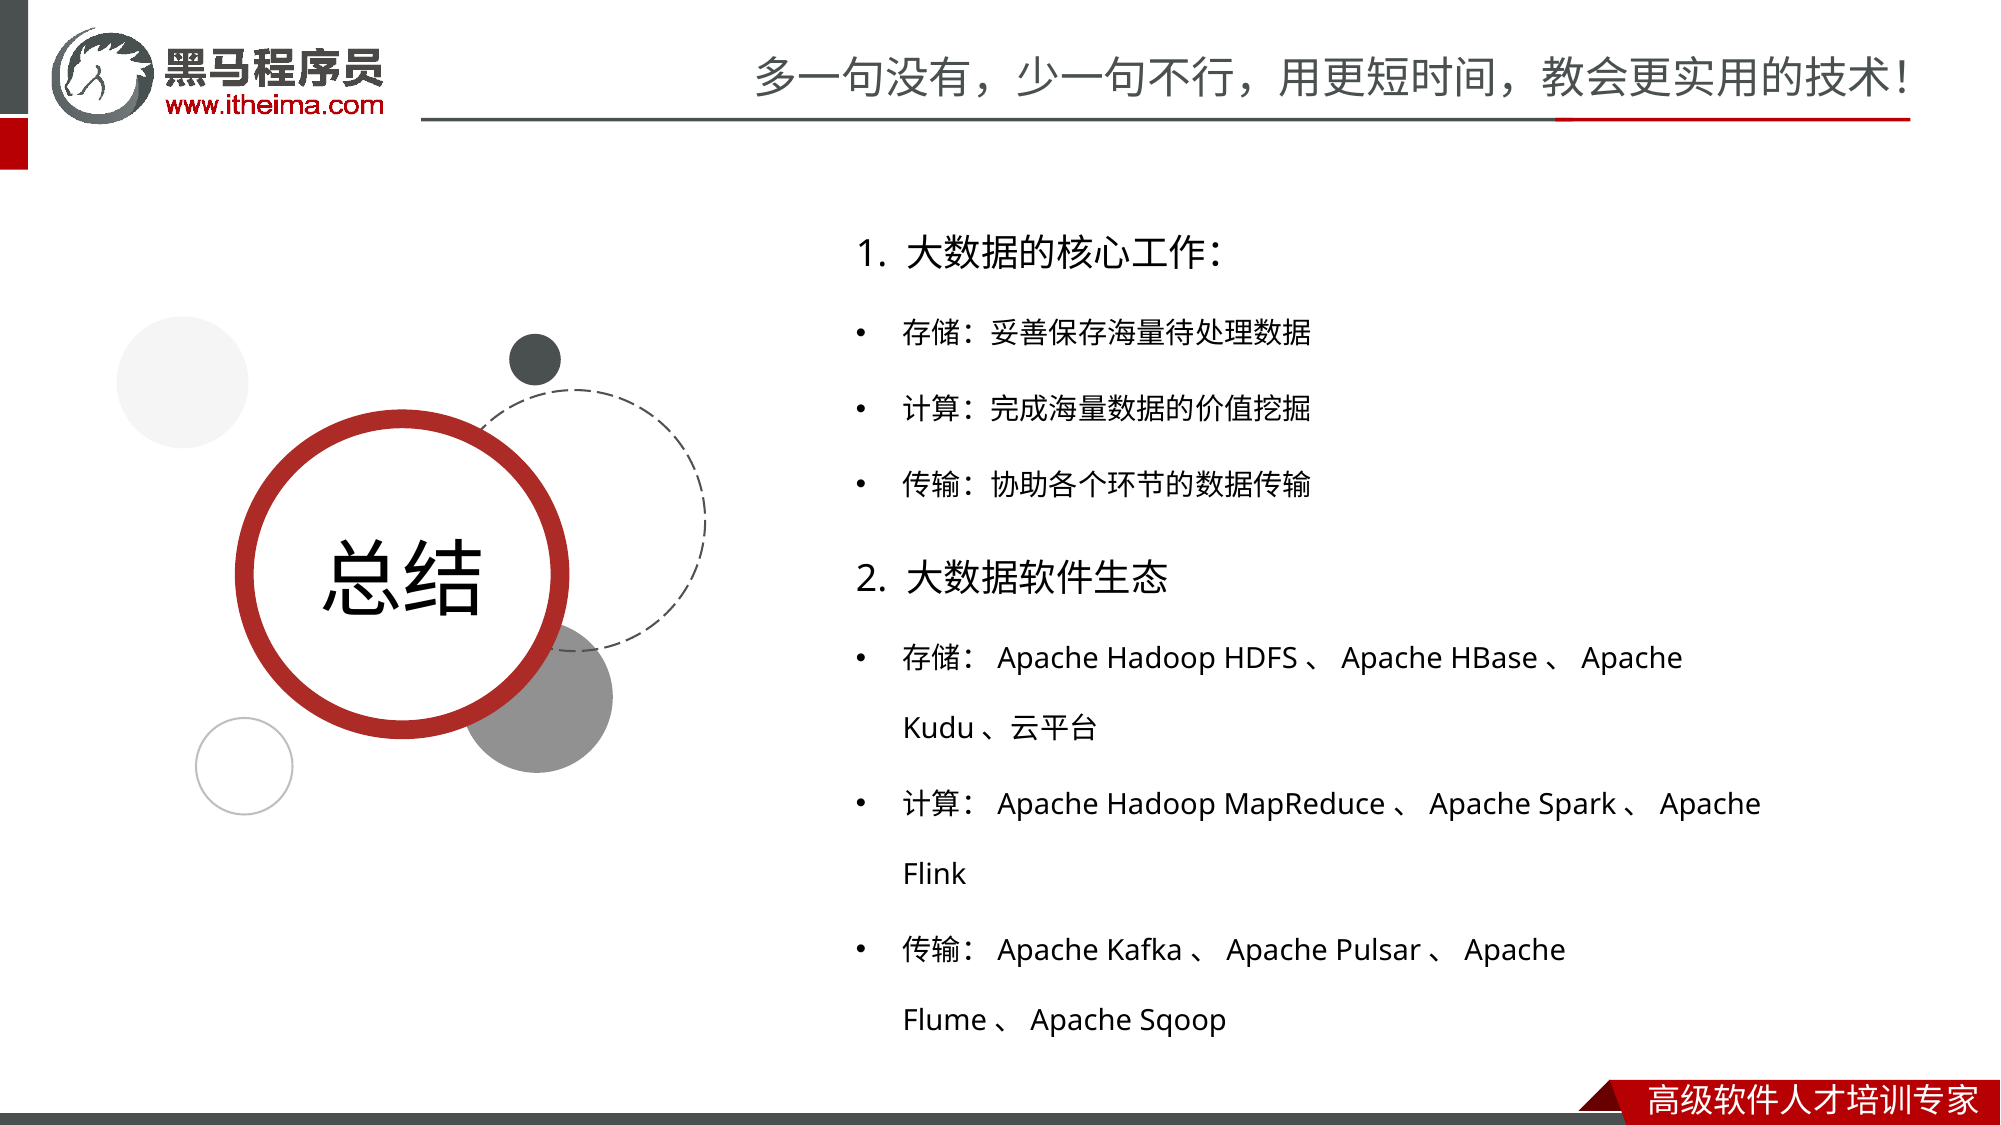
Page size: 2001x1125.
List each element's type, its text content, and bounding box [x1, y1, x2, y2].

list 1. 大数据的核心工作： 存储：妥善保存海量待处理数据 计算：完成海量数据的价值挖掘 传输：协助各个环节的数据传输 2. 大数据软件生态 存储：Apache Hadoop HDFS、Apache HBase、Apache Kudu、云平台 计算：Apache Hadoop MapReduce、Apache Spark、Apache Flink 传输：Apache Kafka、Apache Pulsar、Apache Flume、Apache Sqoop [841, 239, 1786, 980]
picture [50, 26, 384, 125]
